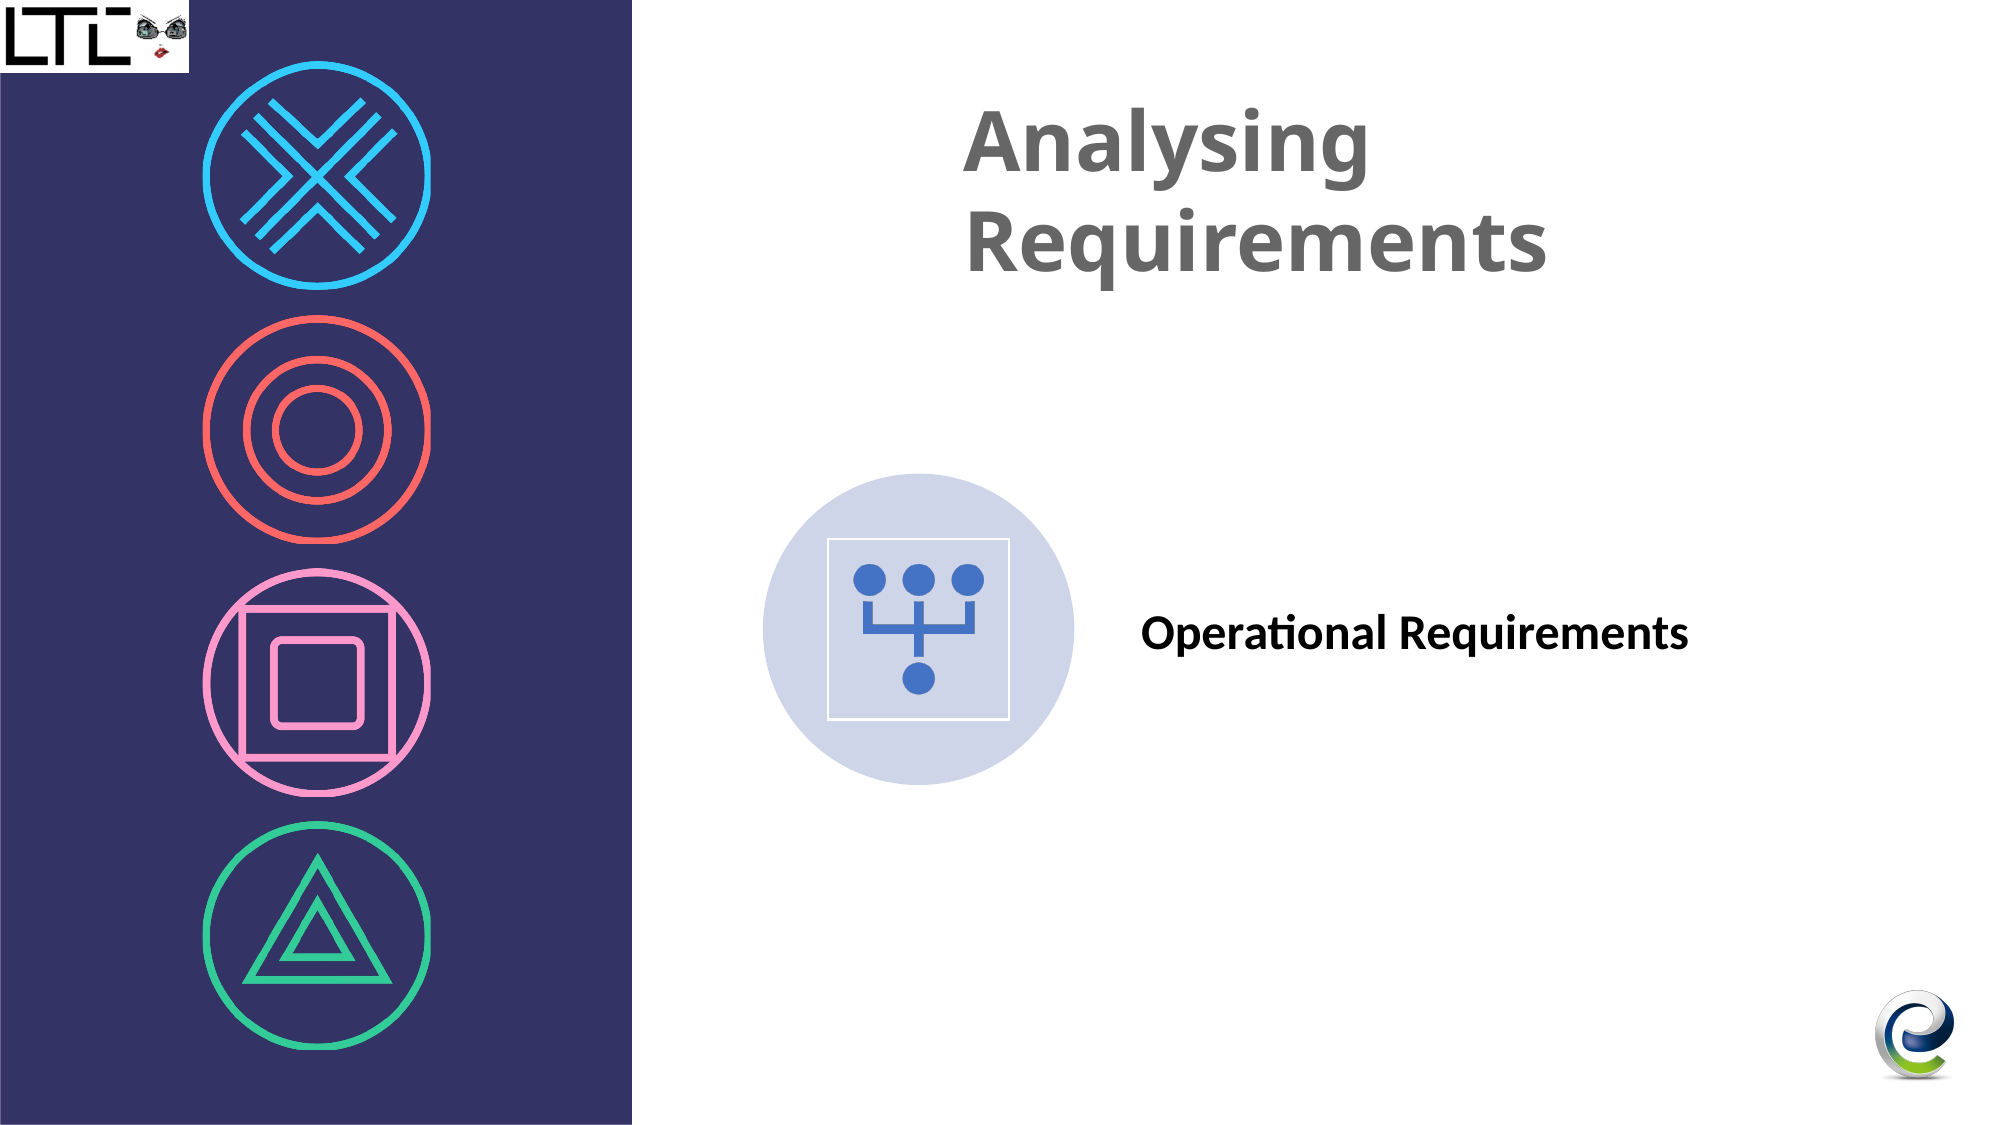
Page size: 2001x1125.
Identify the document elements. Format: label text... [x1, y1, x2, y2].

picture [0, 0, 2001, 1125]
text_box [723, 238, 1915, 1020]
text_box Analysing Requirements [948, 80, 1893, 238]
